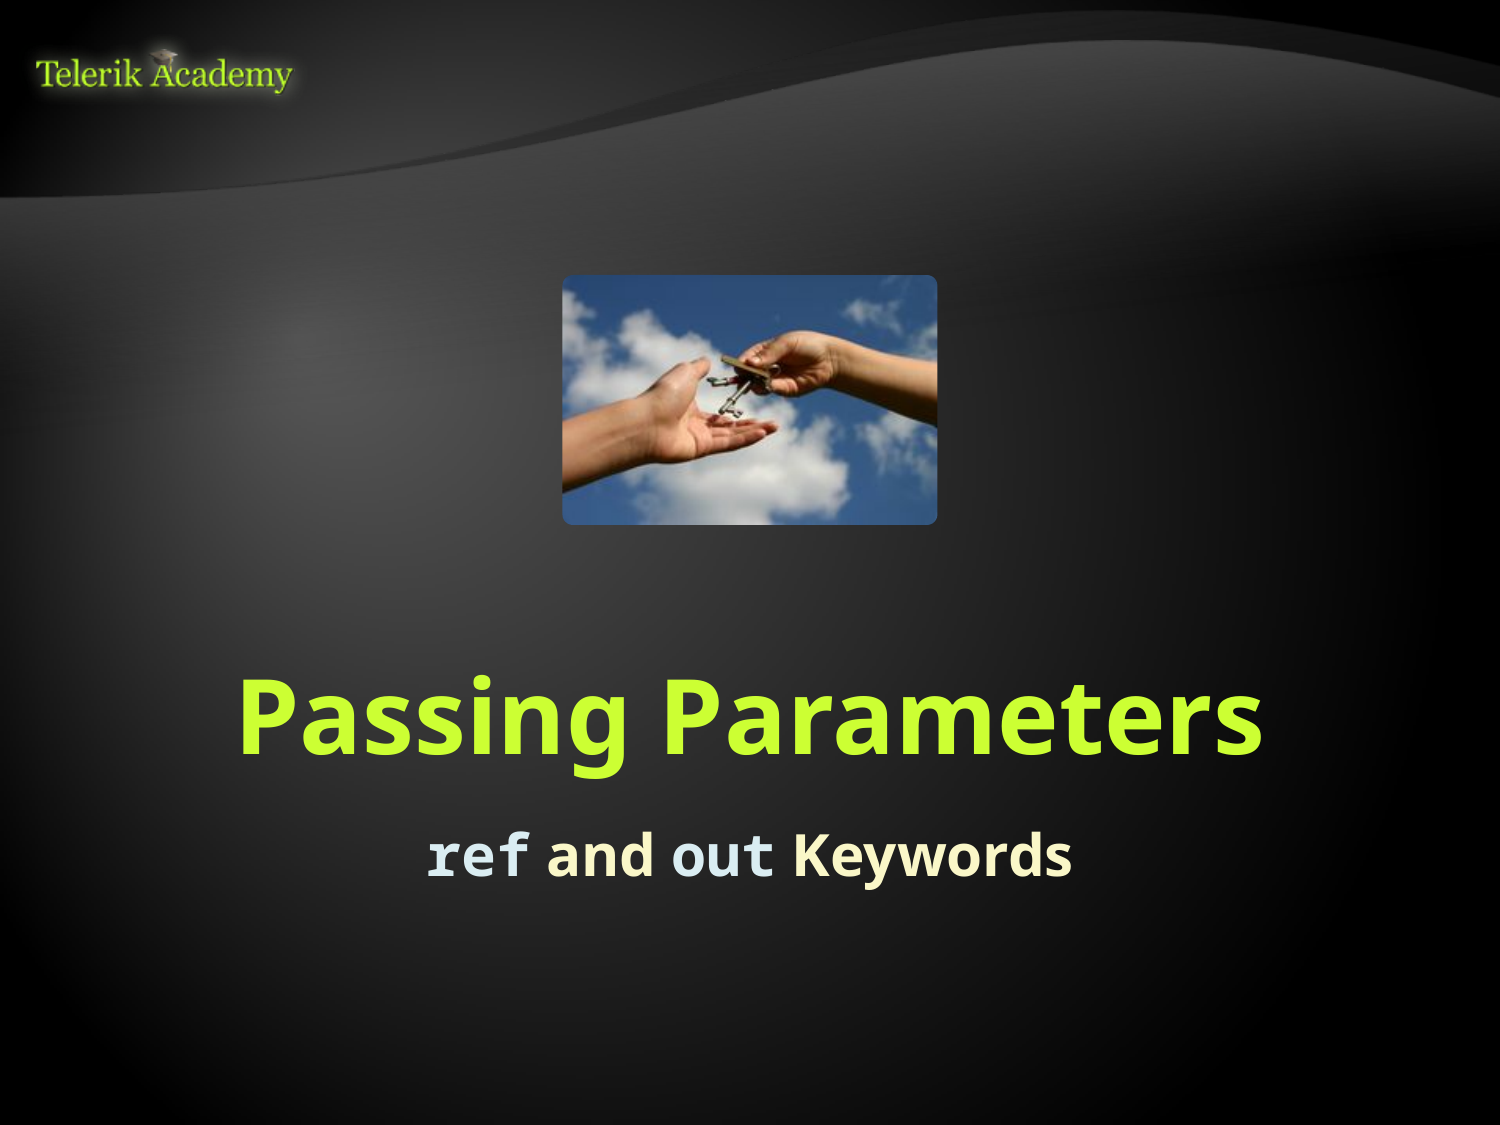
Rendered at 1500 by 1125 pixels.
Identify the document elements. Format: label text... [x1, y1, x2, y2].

subtitle ref and out Keywords [75, 806, 1425, 900]
title Passing Parameters [75, 650, 1425, 763]
picture [0, 0, 1500, 1125]
